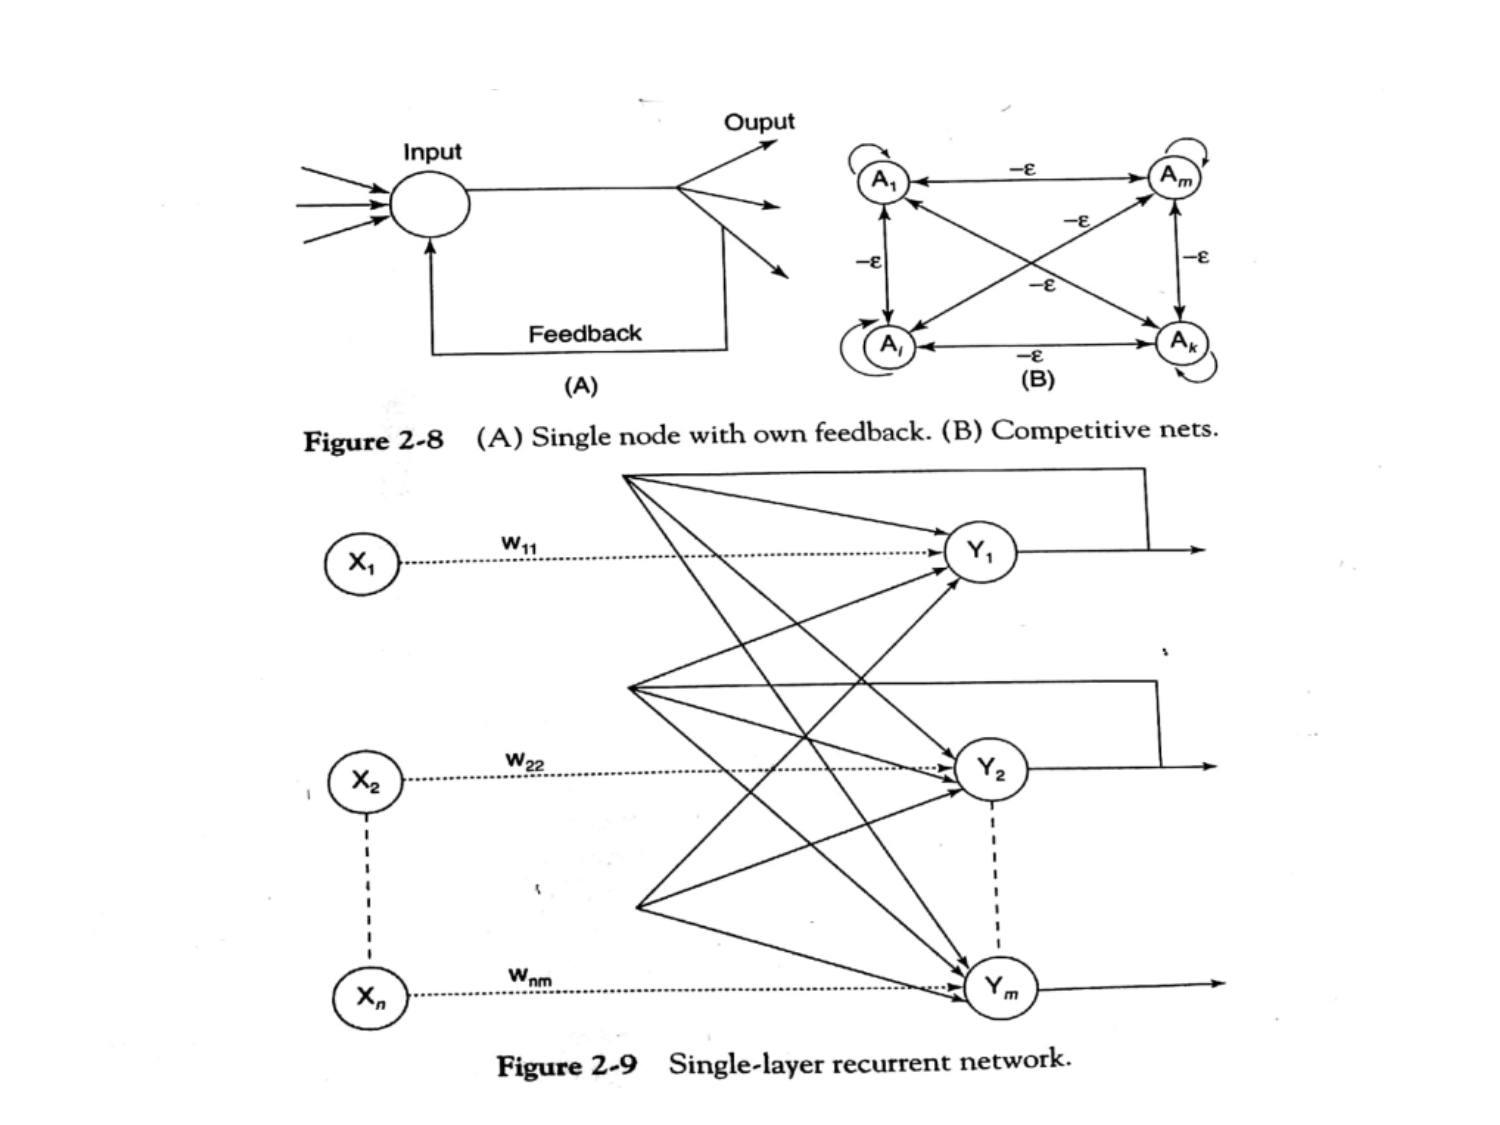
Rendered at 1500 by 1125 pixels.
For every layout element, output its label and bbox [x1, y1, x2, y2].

list [64, 89, 1412, 1095]
